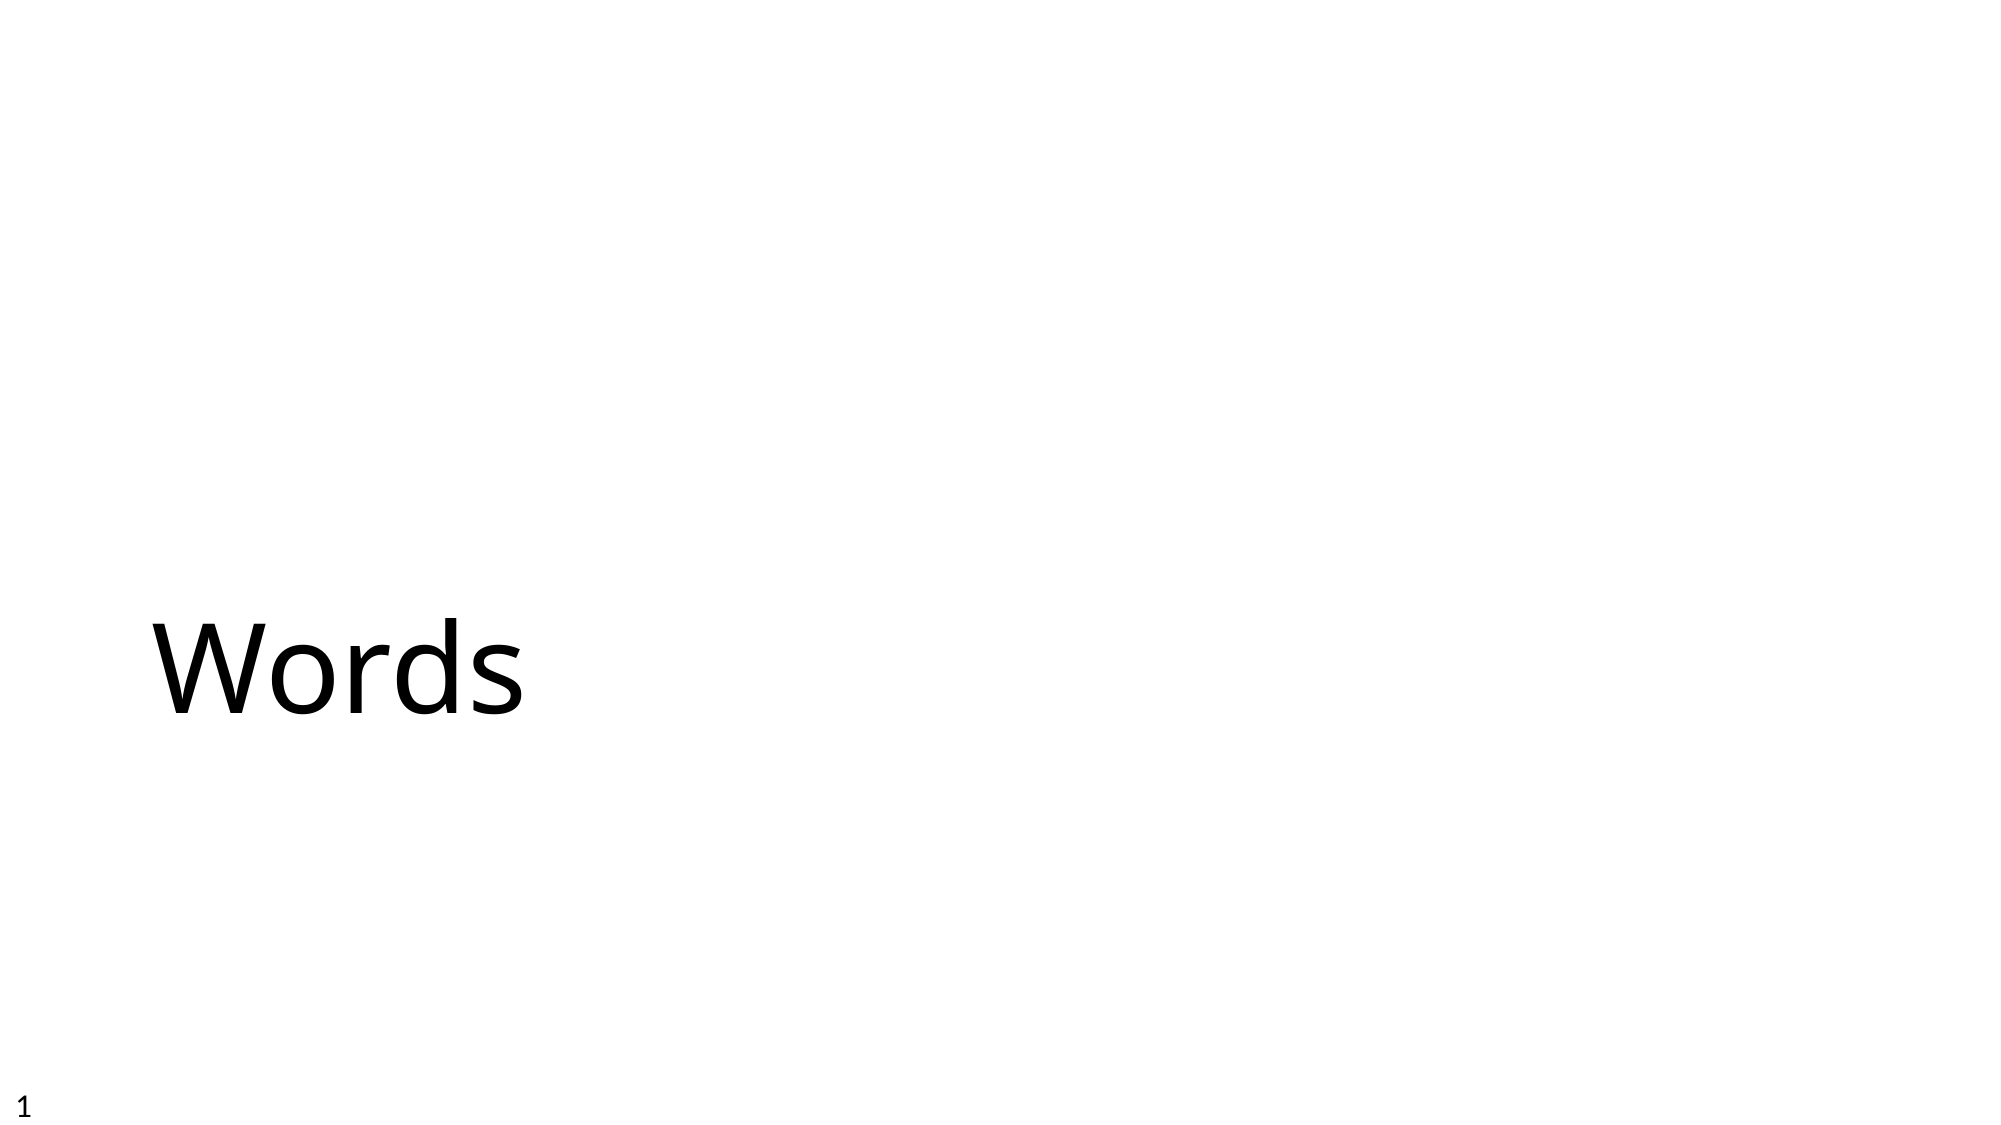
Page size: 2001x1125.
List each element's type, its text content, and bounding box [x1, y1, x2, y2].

title Words [136, 280, 1862, 749]
